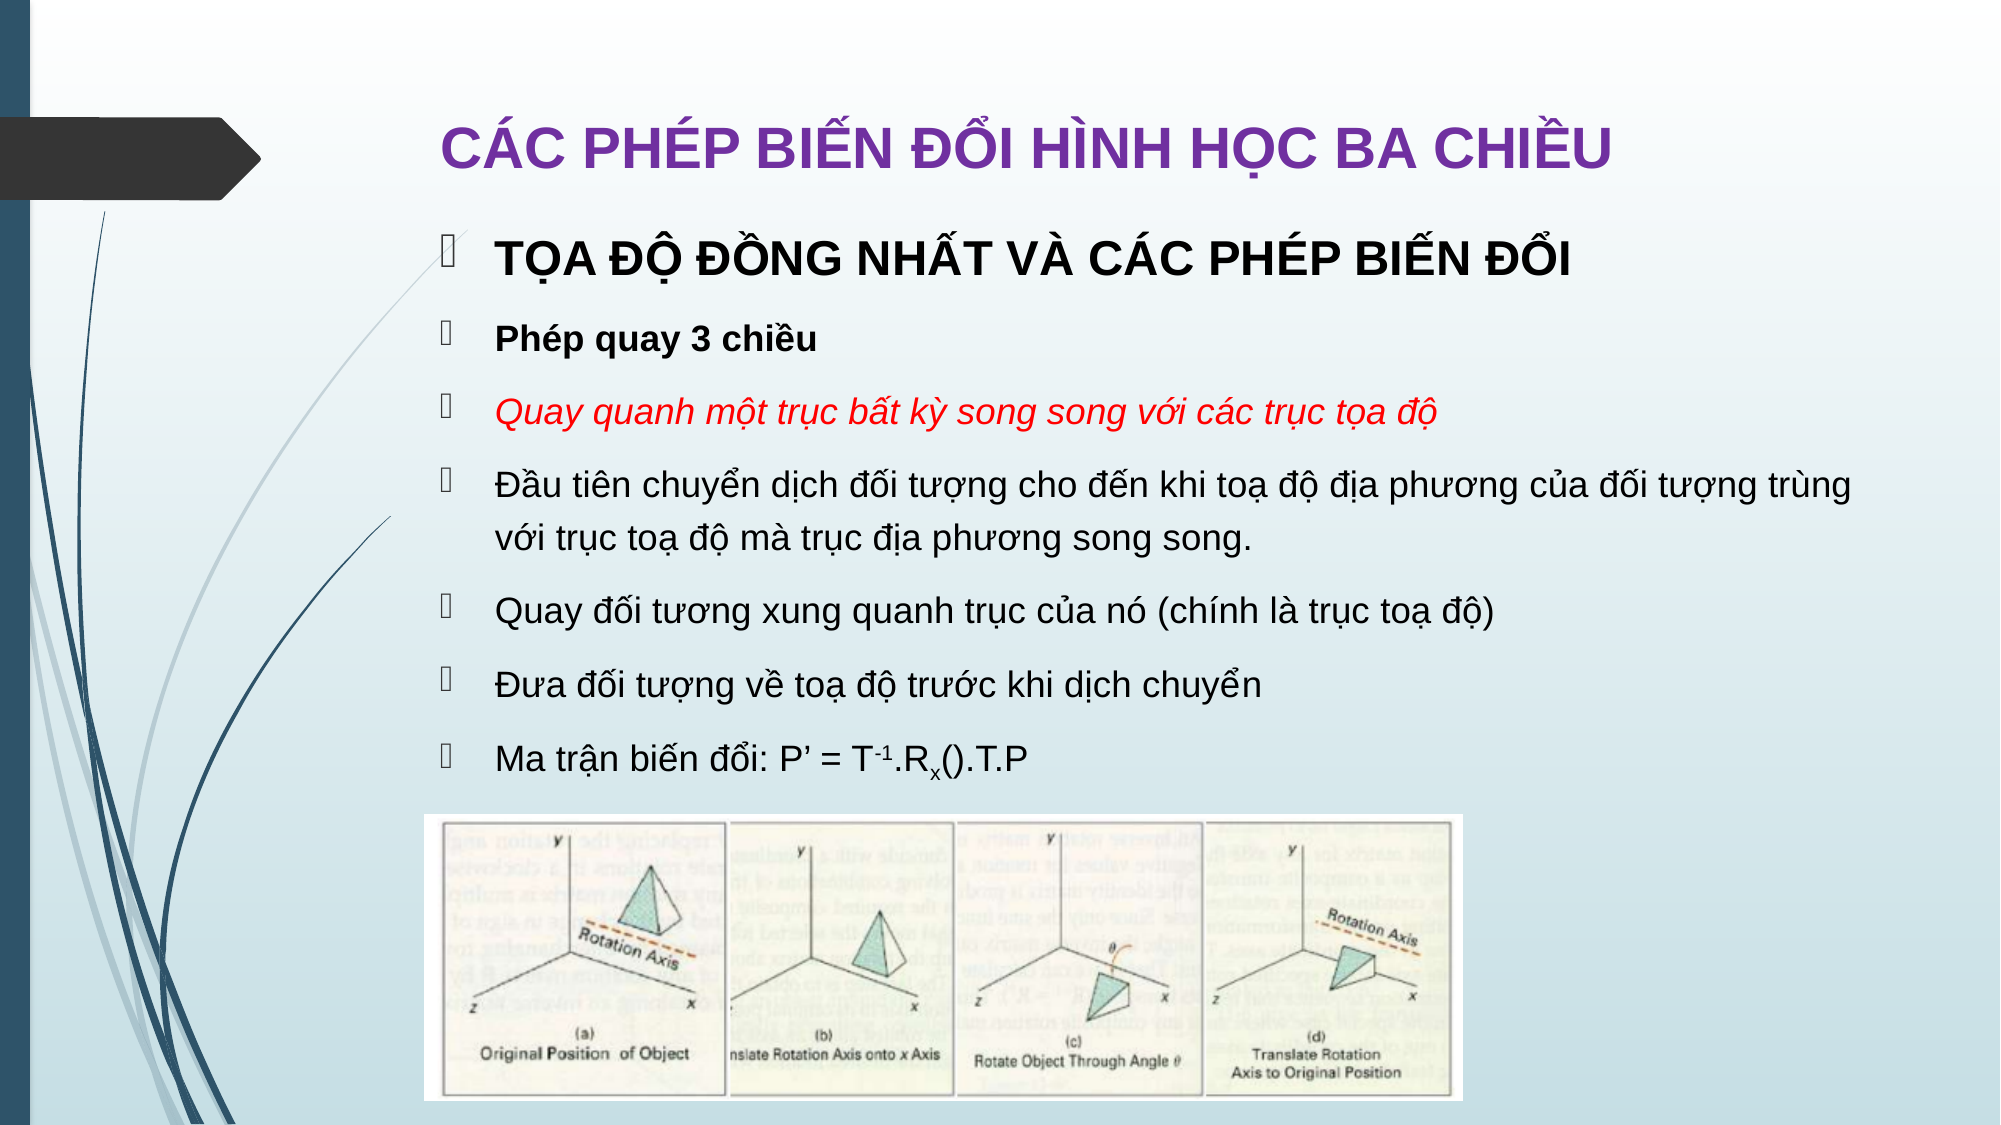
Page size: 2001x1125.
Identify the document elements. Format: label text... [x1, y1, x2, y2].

picture [424, 813, 1463, 1101]
title CÁC PHÉP BIẾN ĐỔI HÌNH HỌC BA CHIỀU [425, 102, 1888, 190]
